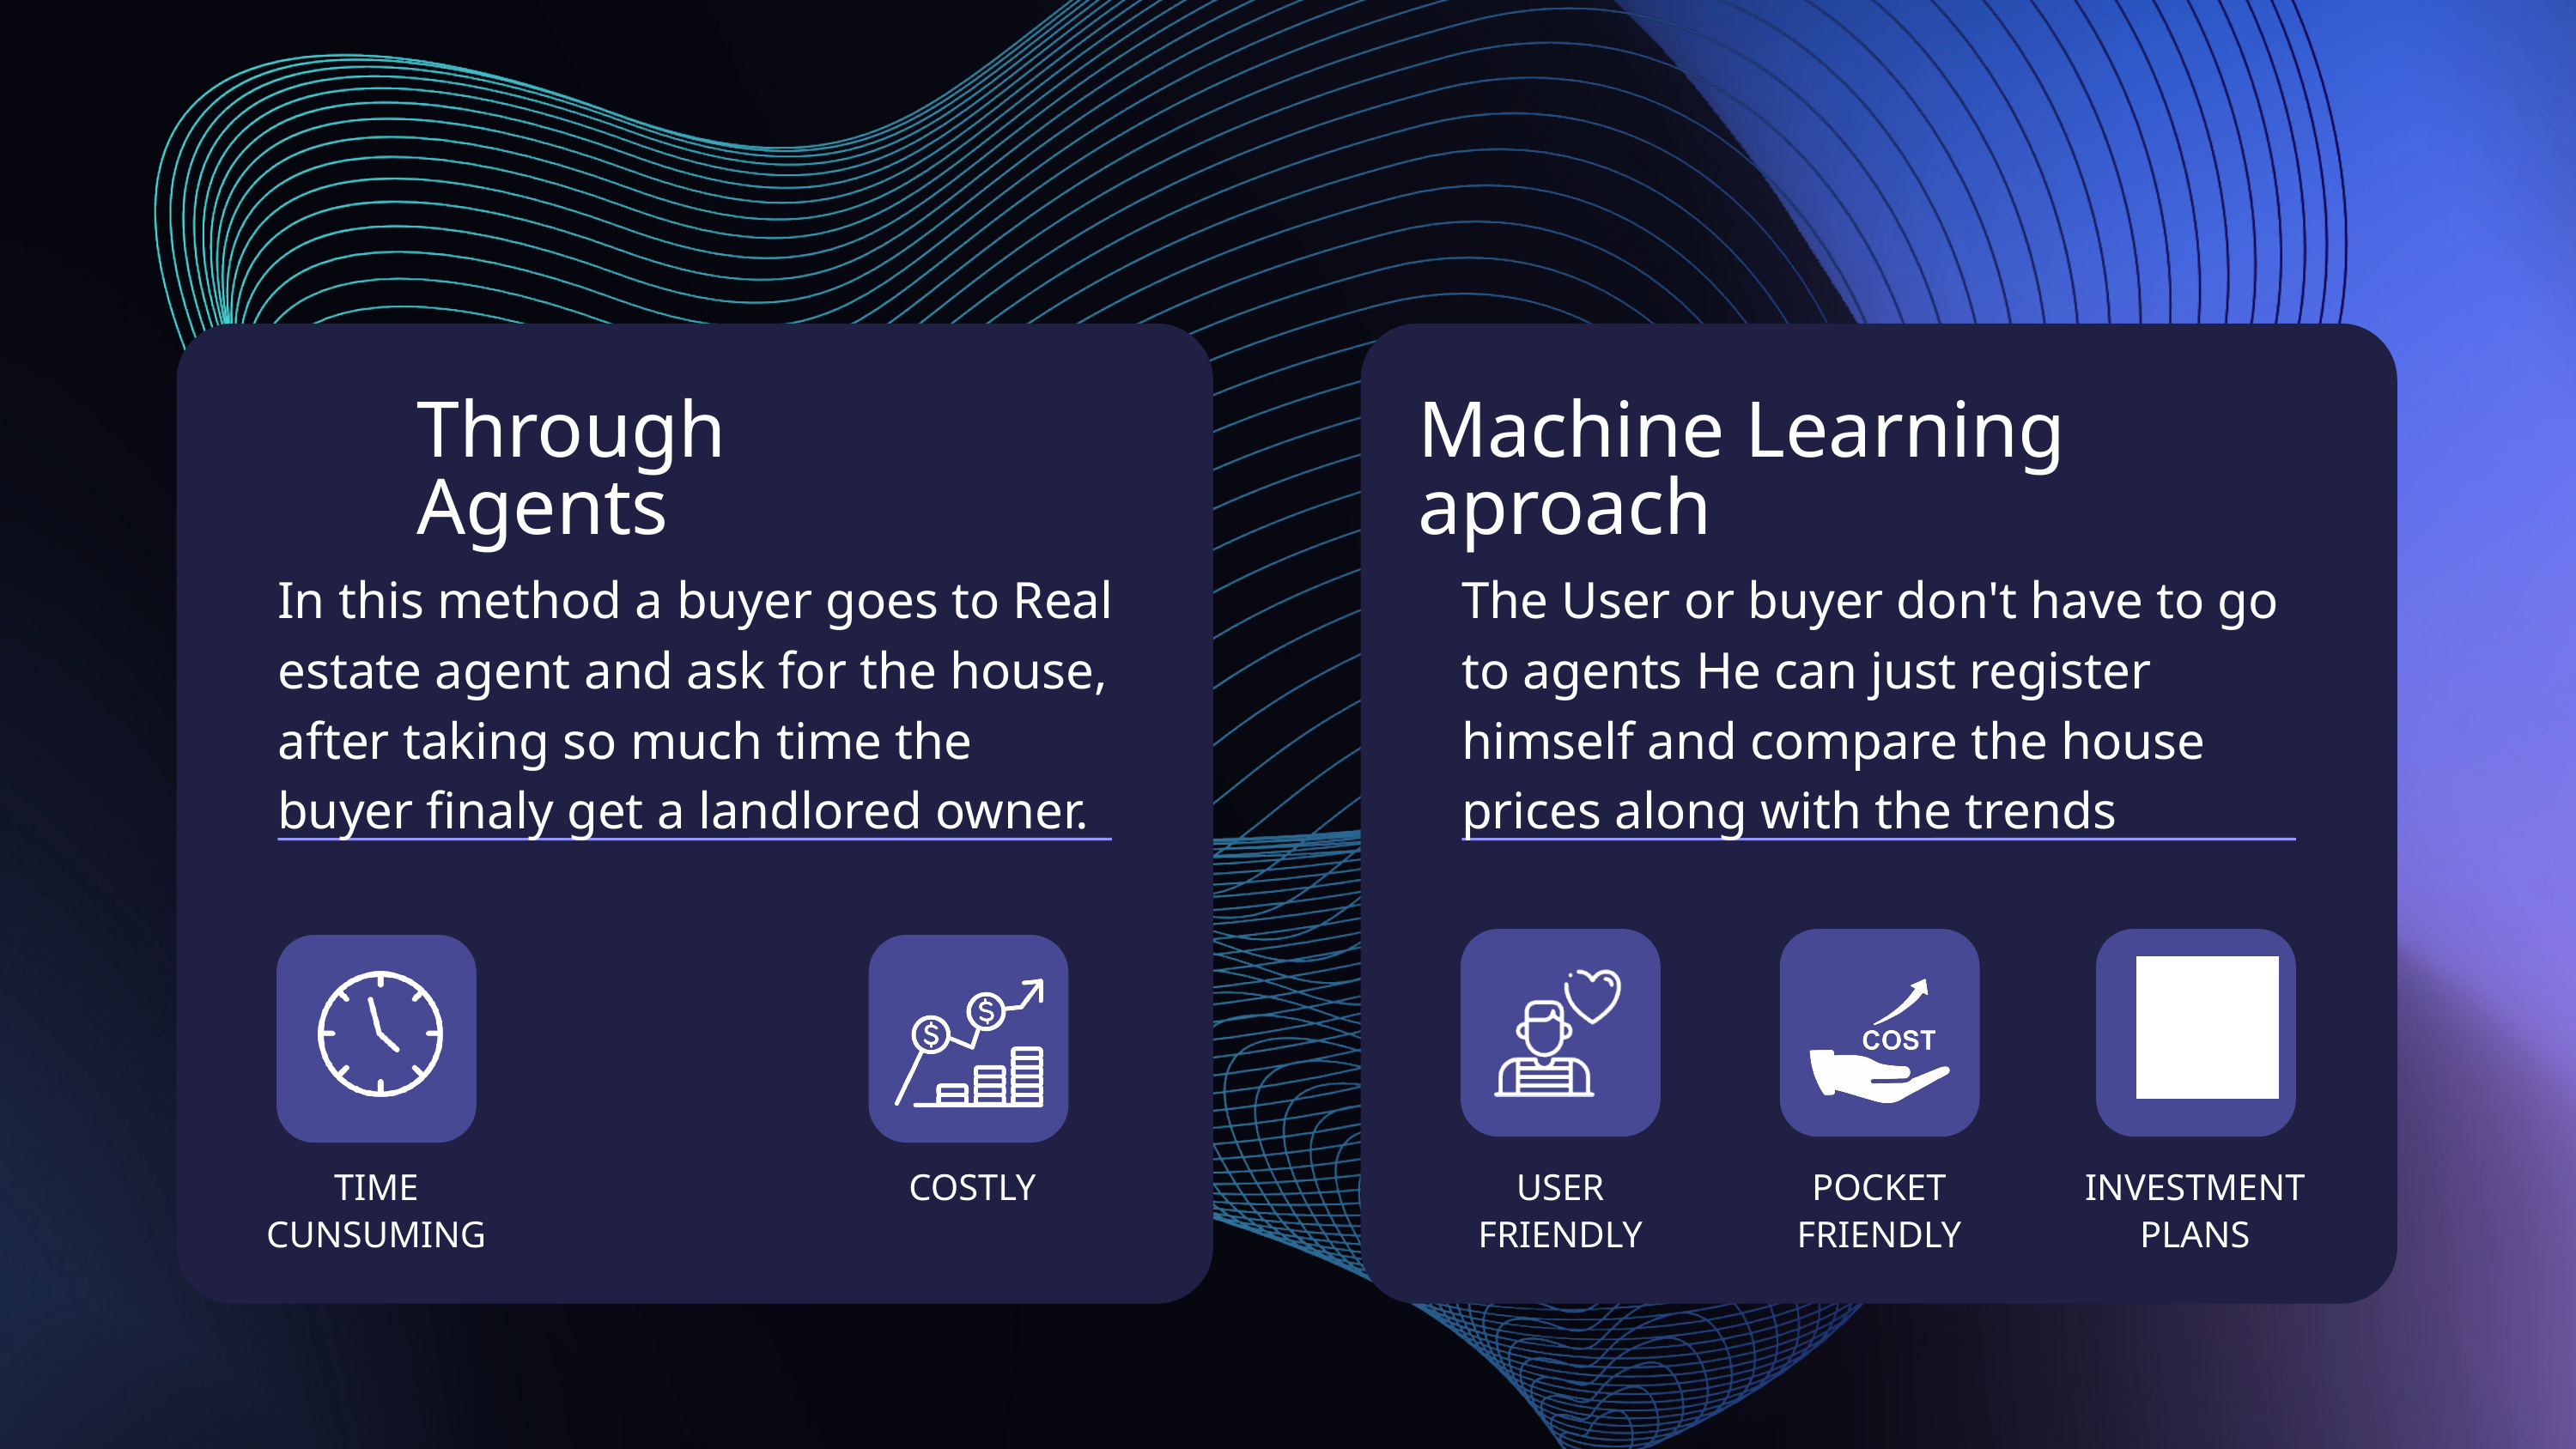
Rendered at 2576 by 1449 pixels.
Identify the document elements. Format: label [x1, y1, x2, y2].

picture [0, 0, 2576, 1449]
text_box [1460, 928, 1662, 1137]
text_box [1360, 323, 2398, 1304]
text_box [276, 934, 477, 1143]
text_box [868, 934, 1069, 1143]
text_box [176, 323, 1214, 1304]
text_box [1779, 928, 1980, 1137]
text_box [2095, 928, 2297, 1137]
